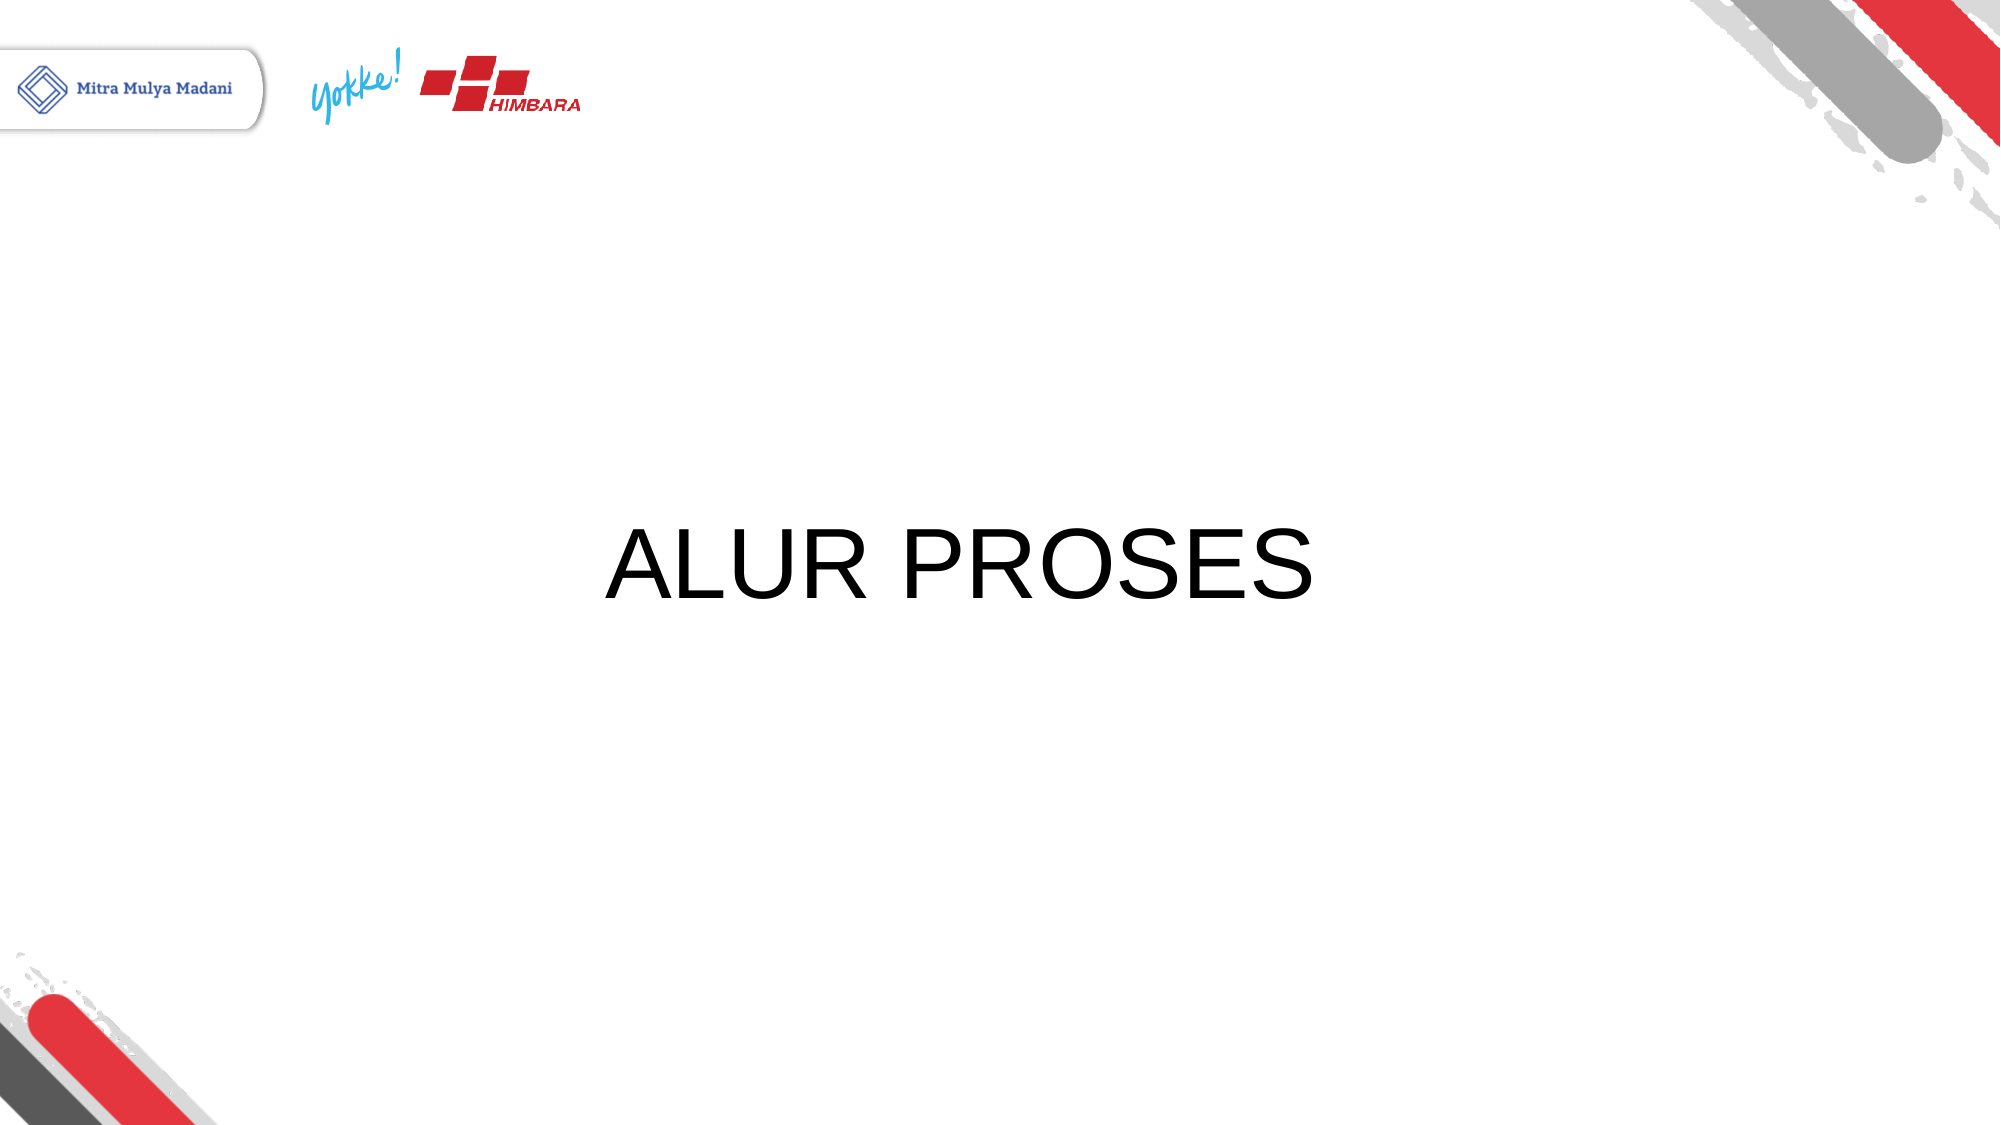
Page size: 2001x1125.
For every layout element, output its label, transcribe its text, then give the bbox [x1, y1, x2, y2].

picture [1683, 0, 2000, 235]
picture [0, 38, 271, 142]
picture [0, 877, 219, 1125]
list ALUR PROSES [590, 504, 1410, 621]
picture [293, 42, 594, 125]
